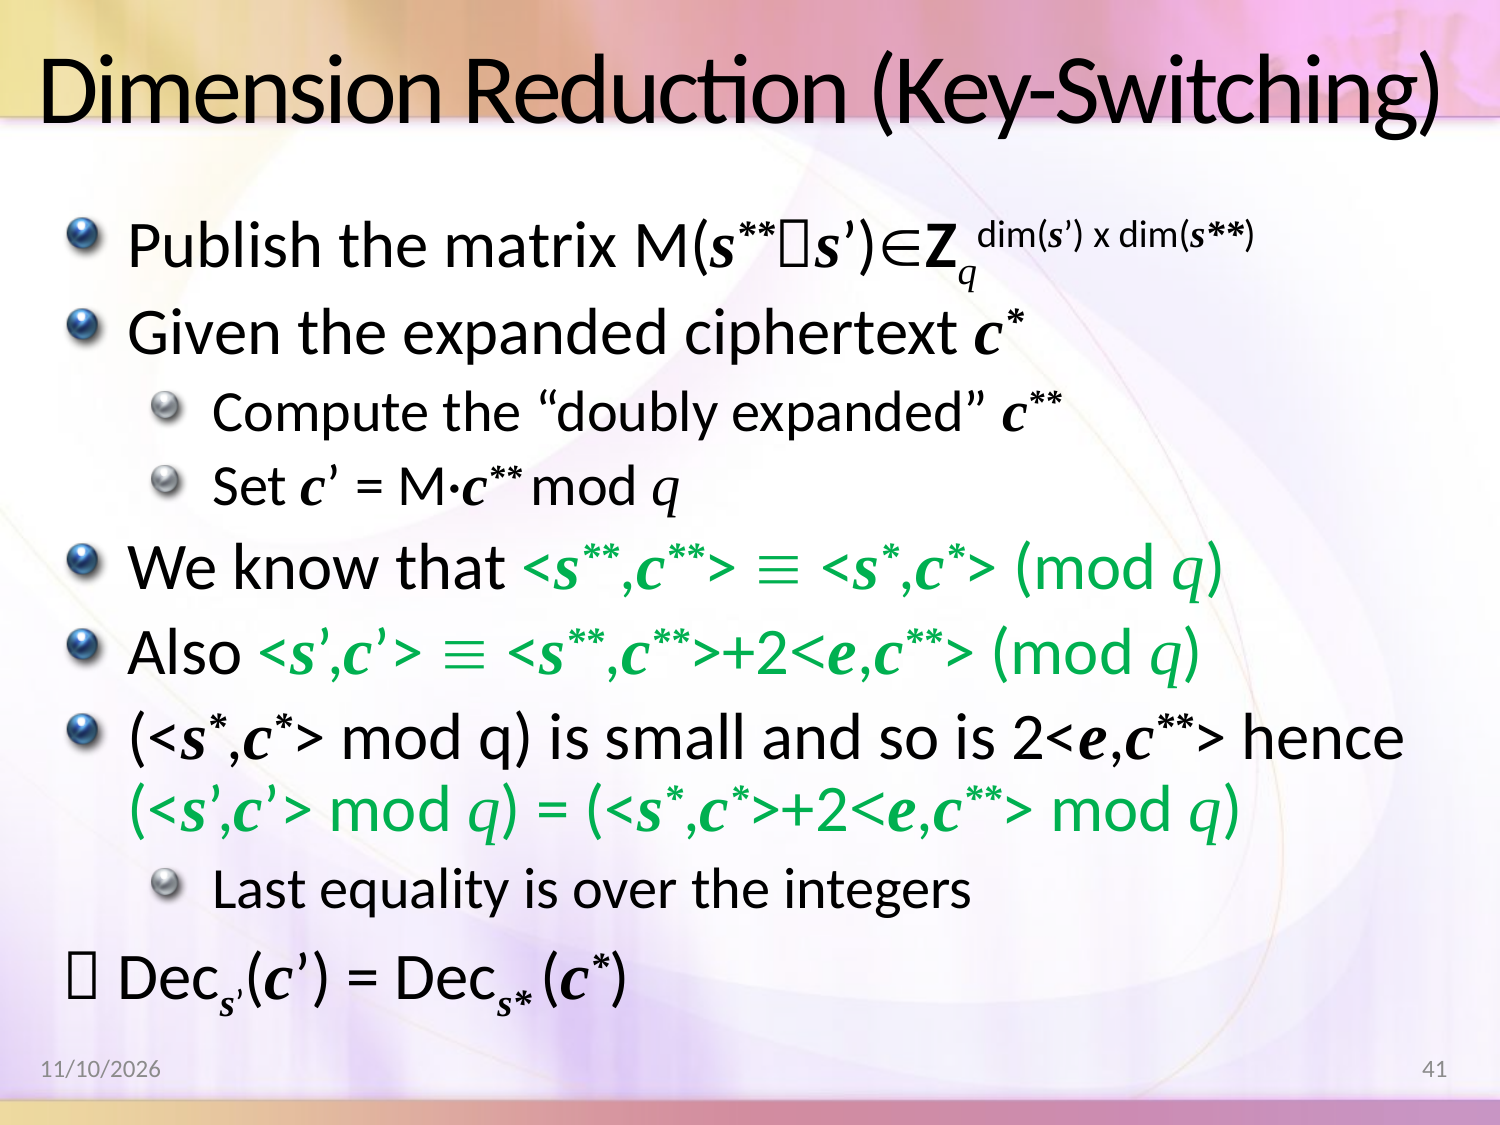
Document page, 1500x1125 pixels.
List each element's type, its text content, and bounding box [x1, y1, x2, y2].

list Publish the matrix M(s**s’)Zqdim(s’) x dim(s**) Given the expanded ciphertext c* Compute the “doubly expanded” c** Set c’ = M·c** mod q We know that <s**,c**>  <s*,c*> (mod q) Also <s’,c’>  <s**,c**>+2<e,c**> (mod q) (<s*,c*> mod q) is small and so is 2<e,c**> hence (<s’,c’> mod q) = (<s*,c*>+2<e,c**> mod q) Last equality is over the integers  Decs’(c’) = Decs* (c*) [62, 202, 1438, 1025]
title Dimension Reduction (Key-Switching) [37, 37, 1488, 147]
slide_number 41 [1362, 1037, 1463, 1098]
picture [62, 540, 110, 588]
picture [62, 305, 110, 353]
picture [147, 865, 189, 907]
picture [147, 462, 189, 504]
picture [62, 625, 110, 673]
picture [147, 388, 189, 430]
picture [62, 214, 110, 262]
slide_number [24, 1037, 375, 1098]
picture [62, 710, 110, 758]
